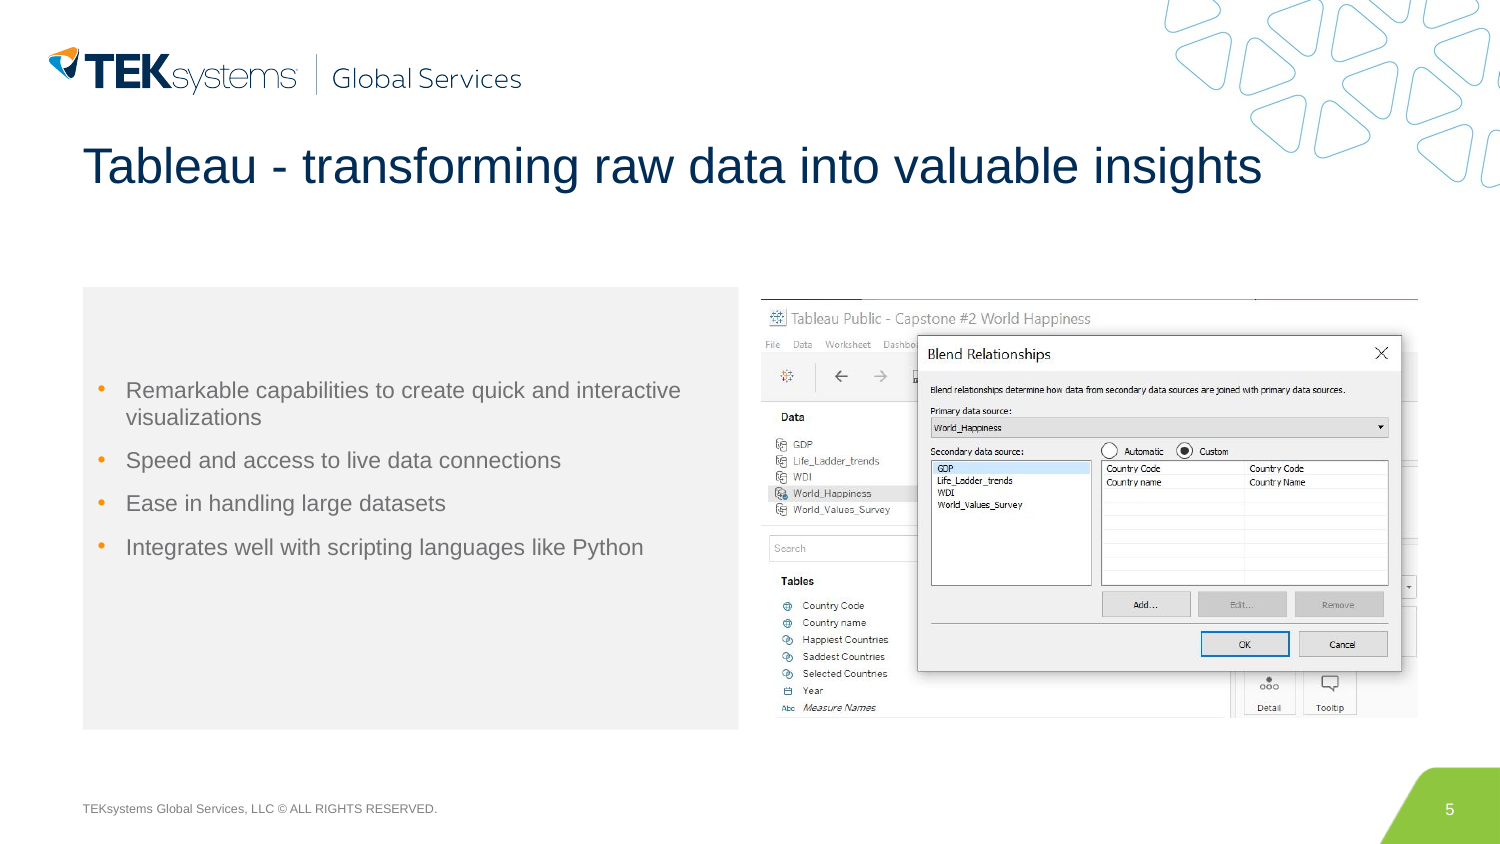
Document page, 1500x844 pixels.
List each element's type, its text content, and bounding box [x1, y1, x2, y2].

picture [0, 0, 1500, 844]
title Tableau - transforming raw data into valuable insights [82, 132, 1418, 203]
slide_number 5 [1402, 790, 1470, 827]
list Remarkable capabilities to create quick and interactive visualizations Speed and access to live data connections Ease in handling large datasets Integrates well with scripting languages like Python [82, 287, 739, 730]
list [761, 299, 1418, 718]
